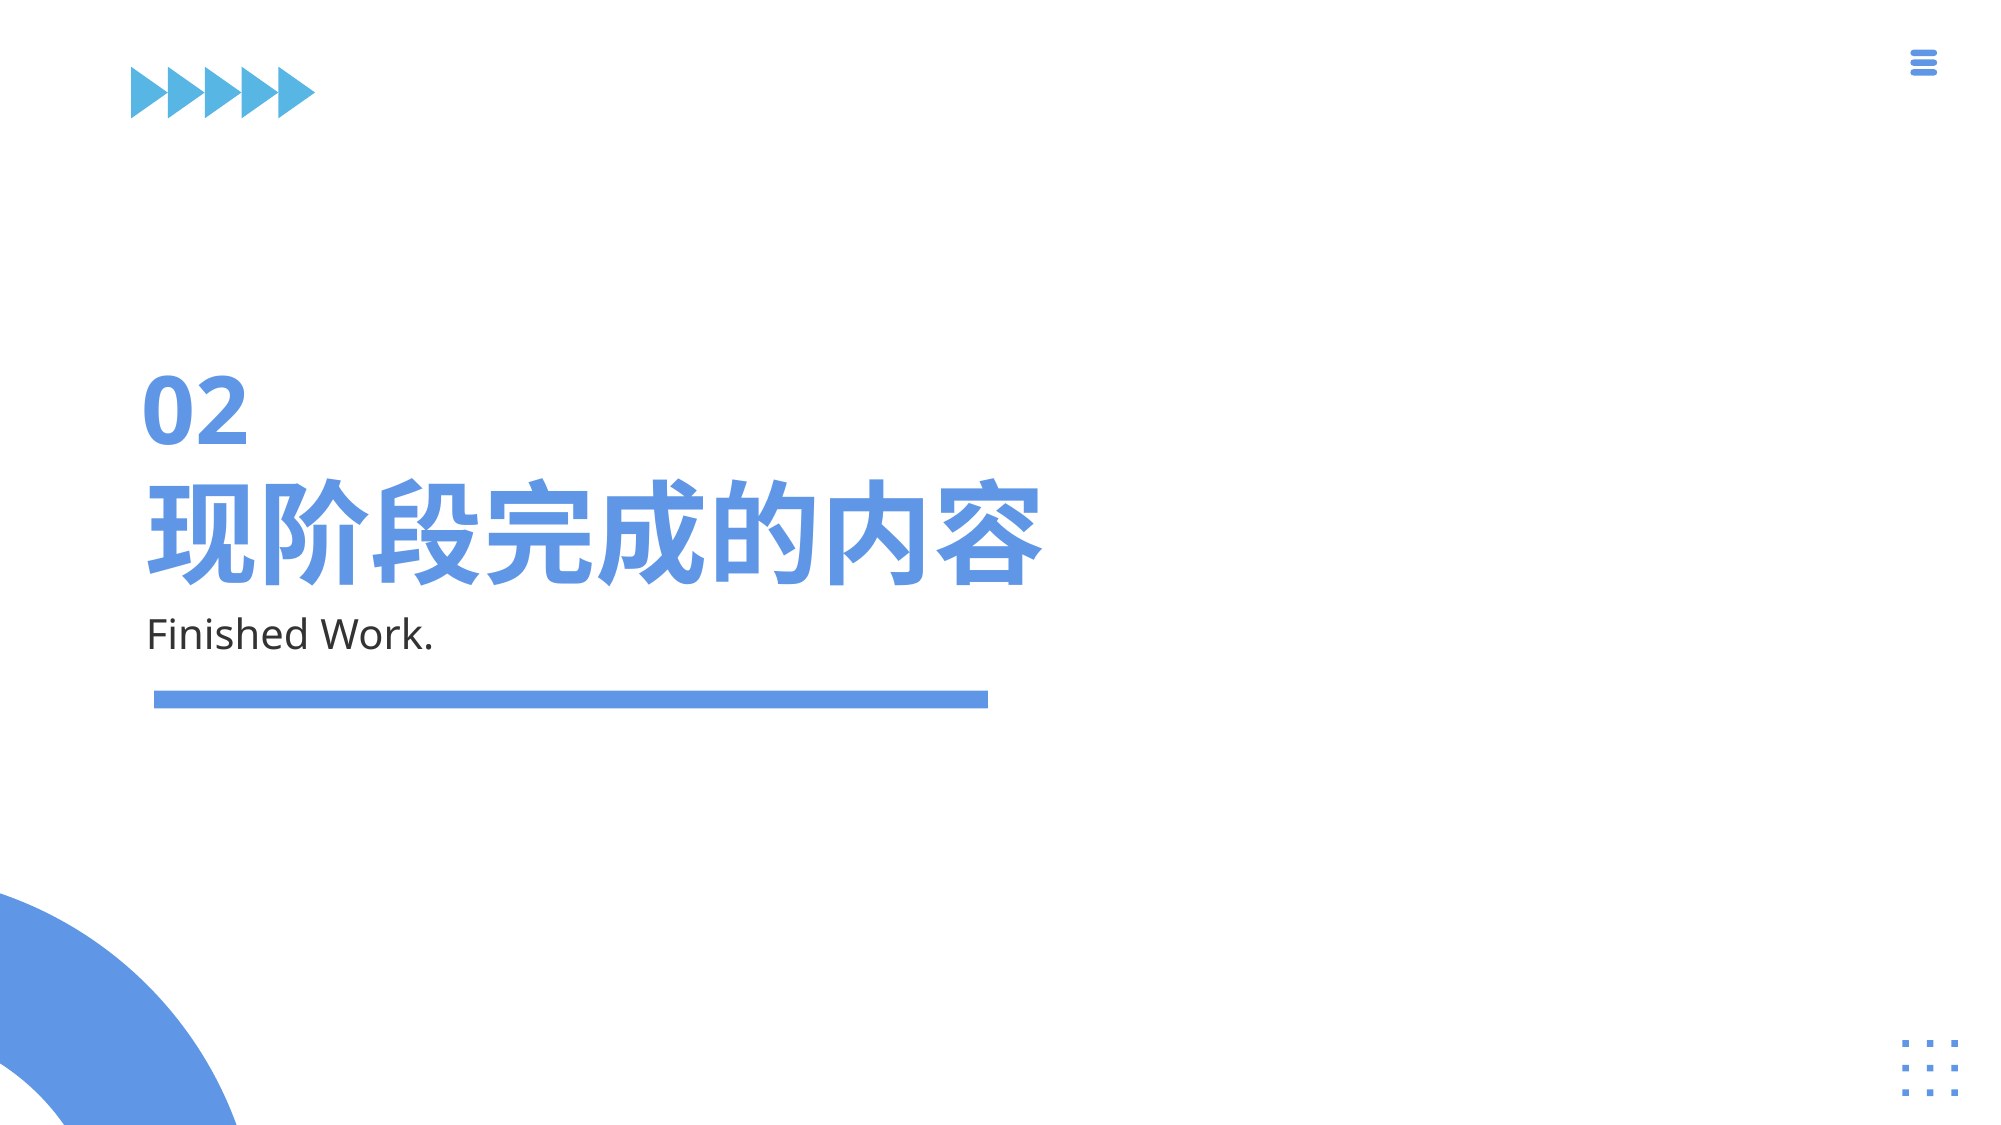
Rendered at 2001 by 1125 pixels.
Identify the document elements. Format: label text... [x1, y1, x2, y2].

text_box Finished Work. [131, 600, 1333, 691]
text_box [1901, 1064, 1910, 1072]
text_box [1901, 1088, 1910, 1097]
text_box [1909, 68, 1939, 77]
text_box [0, 892, 238, 1125]
text_box [1926, 1064, 1934, 1072]
text_box [1926, 1039, 1934, 1048]
text_box [1909, 48, 1939, 67]
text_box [131, 66, 316, 119]
text_box 02 [126, 319, 396, 472]
text_box [1926, 1088, 1934, 1097]
text_box [1901, 1039, 1910, 1048]
text_box [153, 691, 989, 709]
text_box [1950, 1088, 1959, 1097]
text_box 现阶段完成的内容 [131, 454, 1325, 600]
text_box [1950, 1064, 1959, 1072]
text_box [1950, 1039, 1959, 1048]
